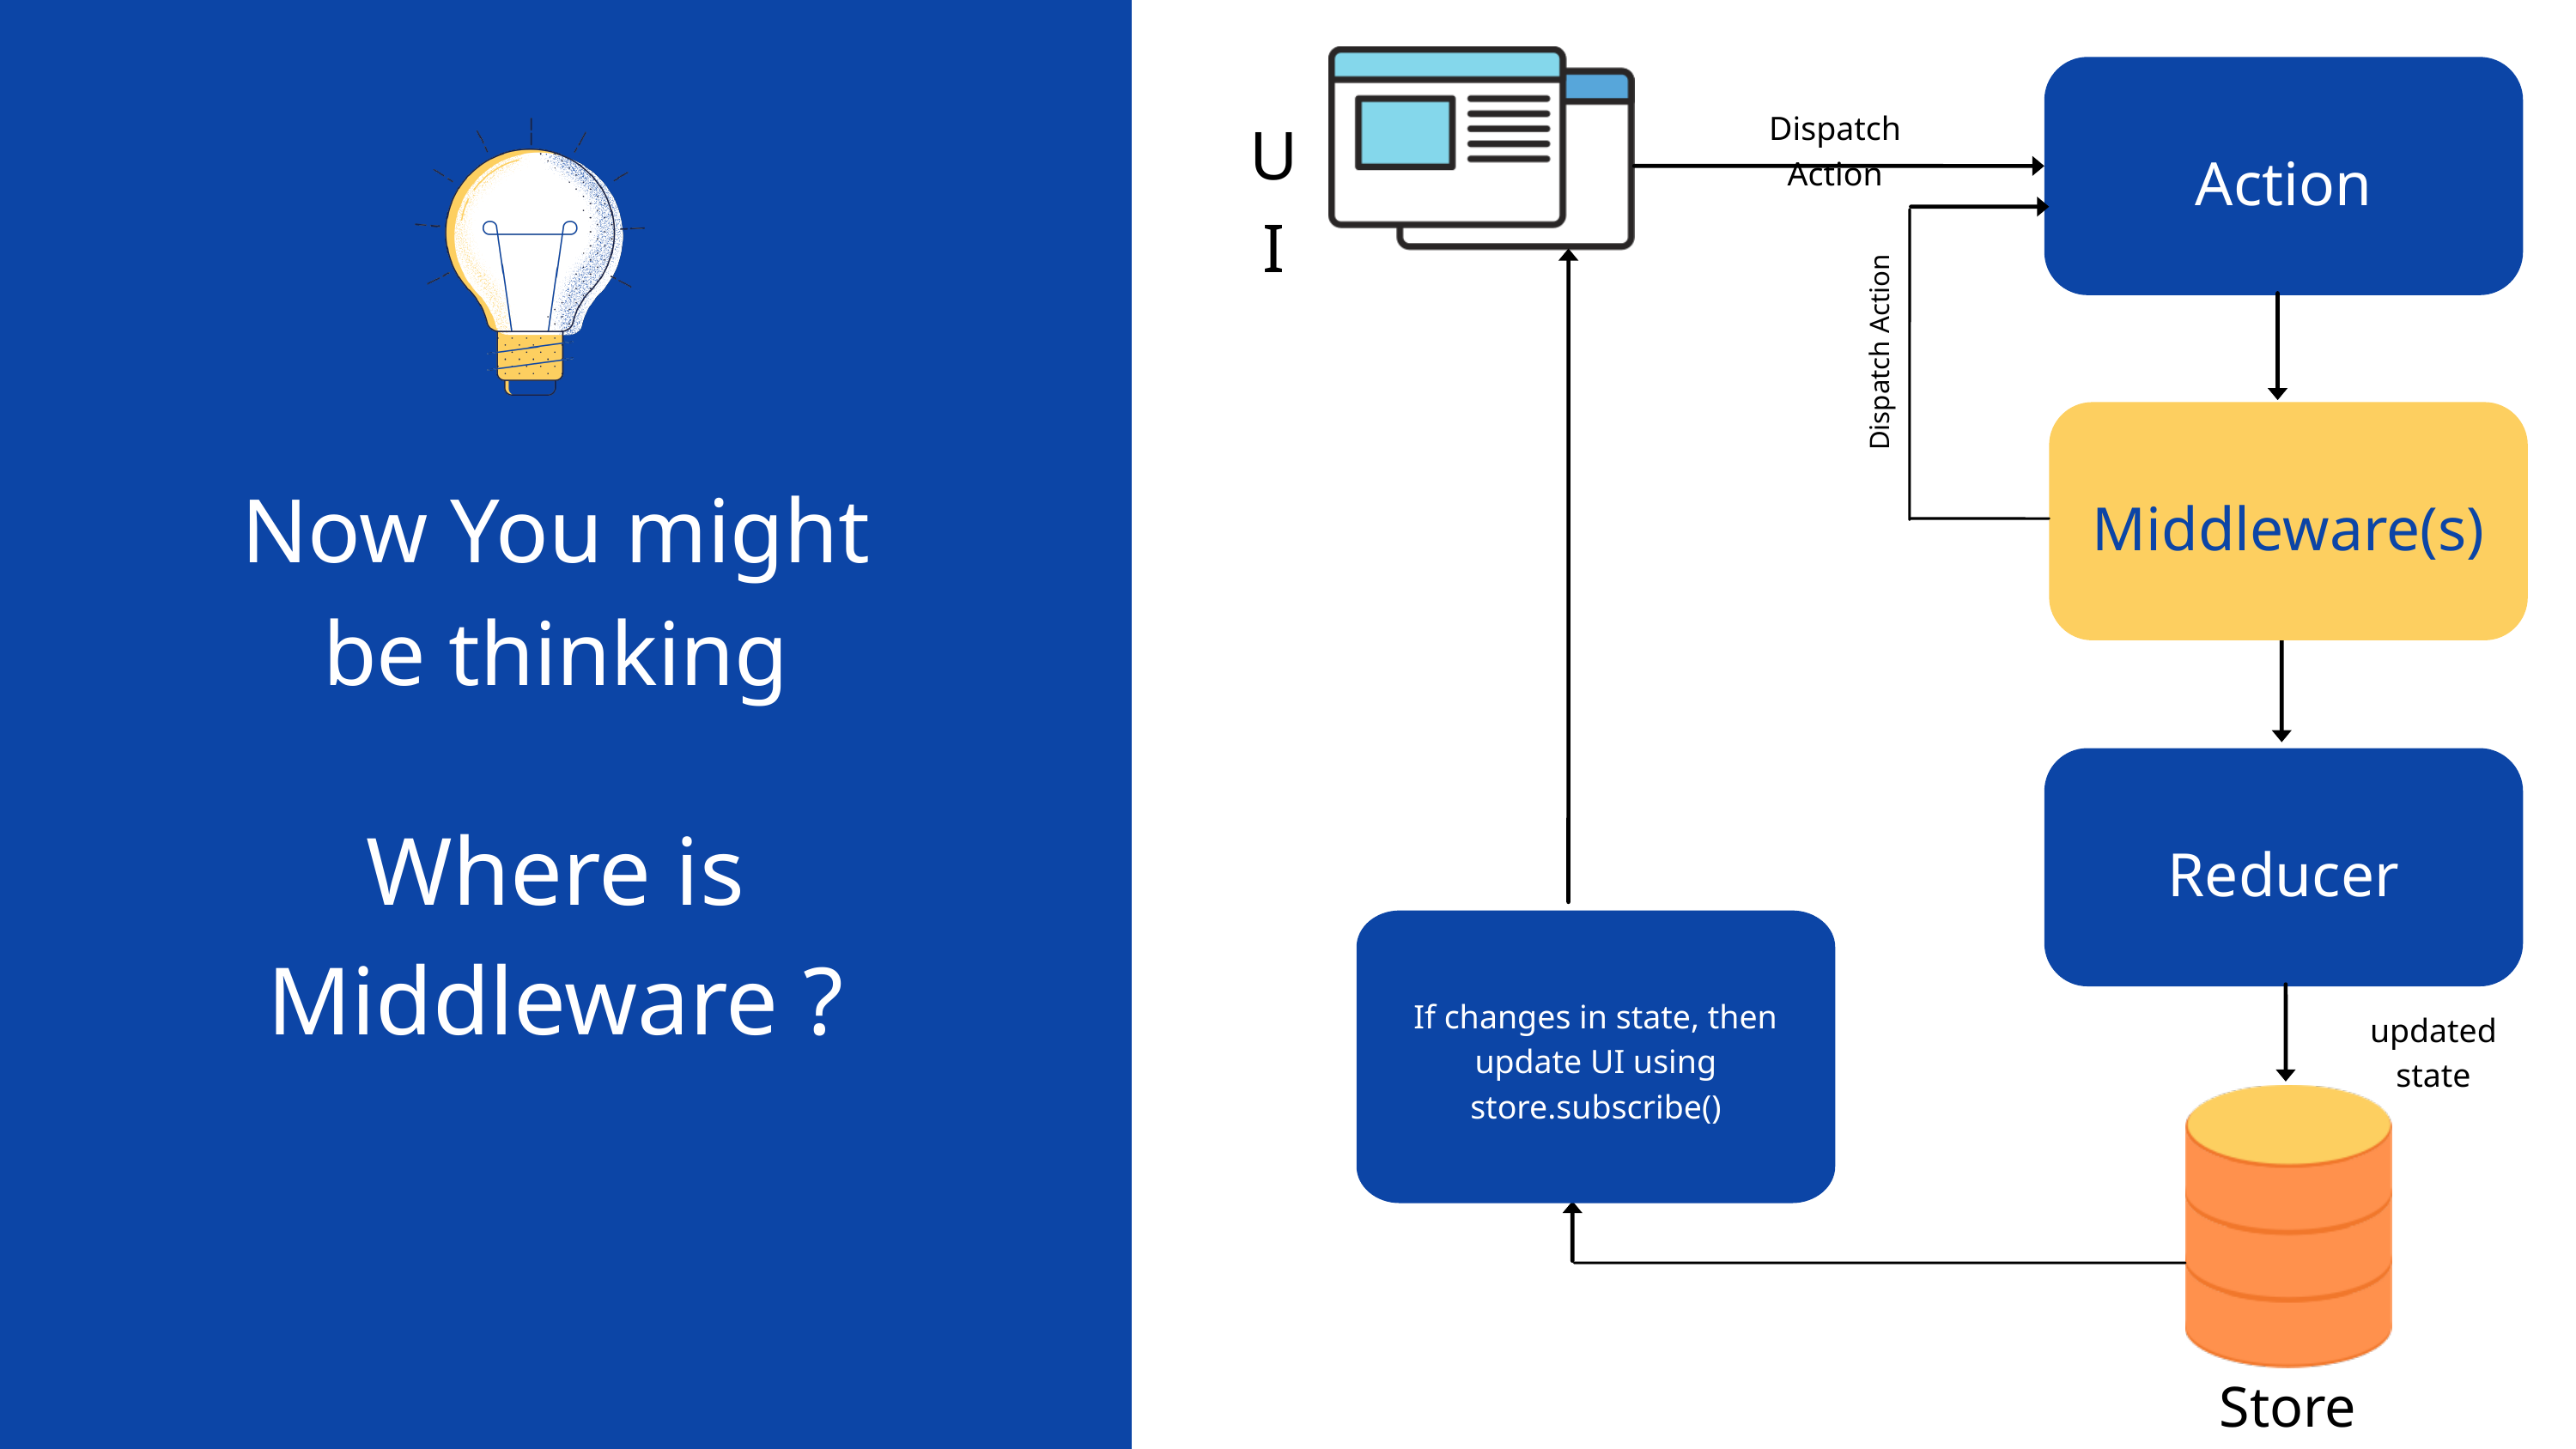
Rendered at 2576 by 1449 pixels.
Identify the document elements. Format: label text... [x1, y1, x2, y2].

text_box [2276, 996, 2295, 1082]
text_box Now You might be thinking [191, 457, 920, 703]
text_box updated state [2329, 1003, 2538, 1094]
picture [1328, 46, 1635, 252]
text_box [0, 0, 1132, 1449]
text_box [2044, 748, 2524, 987]
text_box Store [2219, 1376, 2357, 1438]
text_box Dispatch Action [1718, 101, 1953, 192]
text_box UI [1240, 100, 1308, 286]
text_box [2269, 302, 2287, 400]
text_box Where is Middleware ? [191, 793, 920, 1054]
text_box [2049, 402, 2529, 641]
text_box [2272, 649, 2291, 743]
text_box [272, 117, 788, 576]
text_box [2044, 57, 2524, 296]
text_box [1953, 157, 2039, 175]
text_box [1356, 910, 1836, 1203]
text_box Dispatch Action [1856, 235, 1895, 470]
picture [2184, 1085, 2392, 1369]
